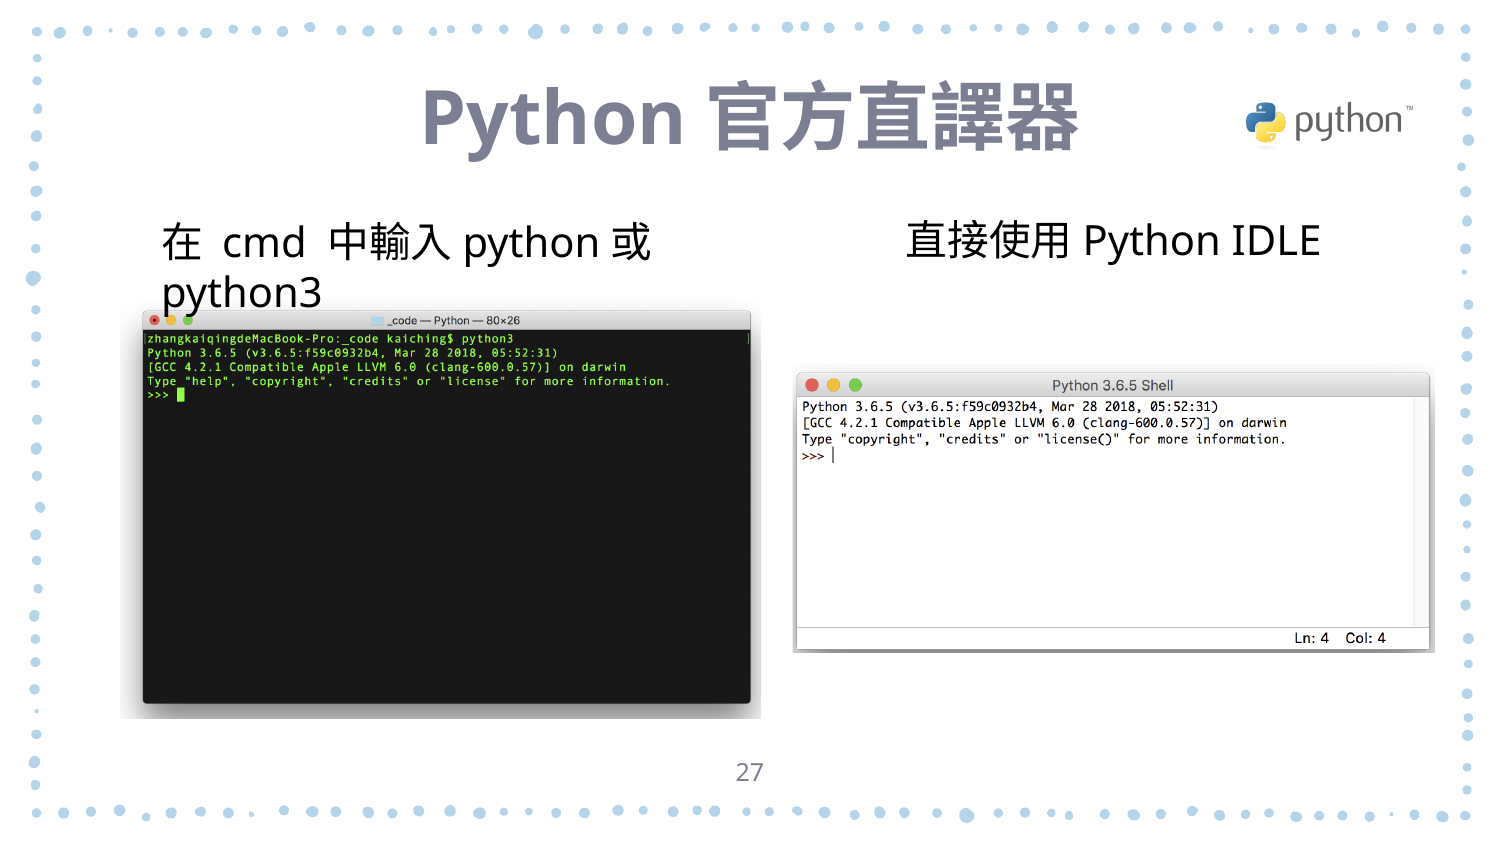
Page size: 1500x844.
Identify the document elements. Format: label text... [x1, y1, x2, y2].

text_box 在 cmd 中輸入python或python3 [146, 208, 762, 298]
picture [792, 364, 1436, 653]
title Python官方直譯器 [146, 33, 1354, 175]
slide_number 27 [0, 741, 1500, 807]
picture [1246, 42, 1413, 209]
text_box 直接使用Python IDLE [806, 206, 1422, 272]
picture [119, 298, 762, 719]
